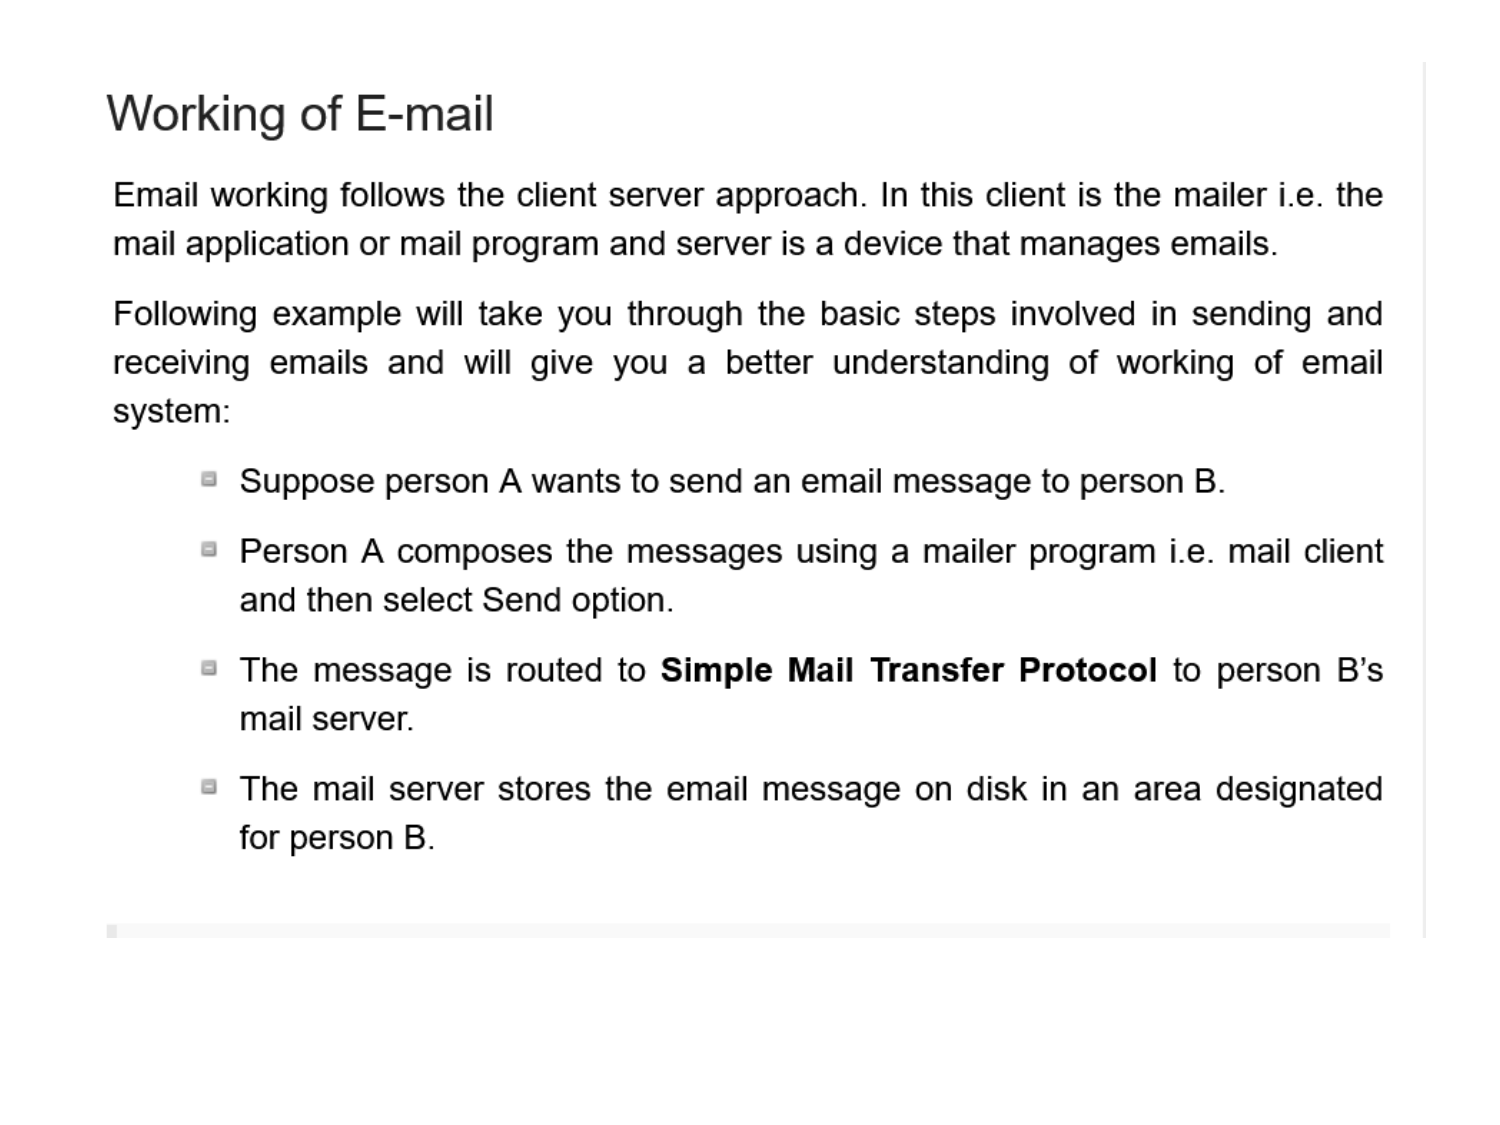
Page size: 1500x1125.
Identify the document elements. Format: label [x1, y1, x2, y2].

list [87, 62, 1426, 938]
